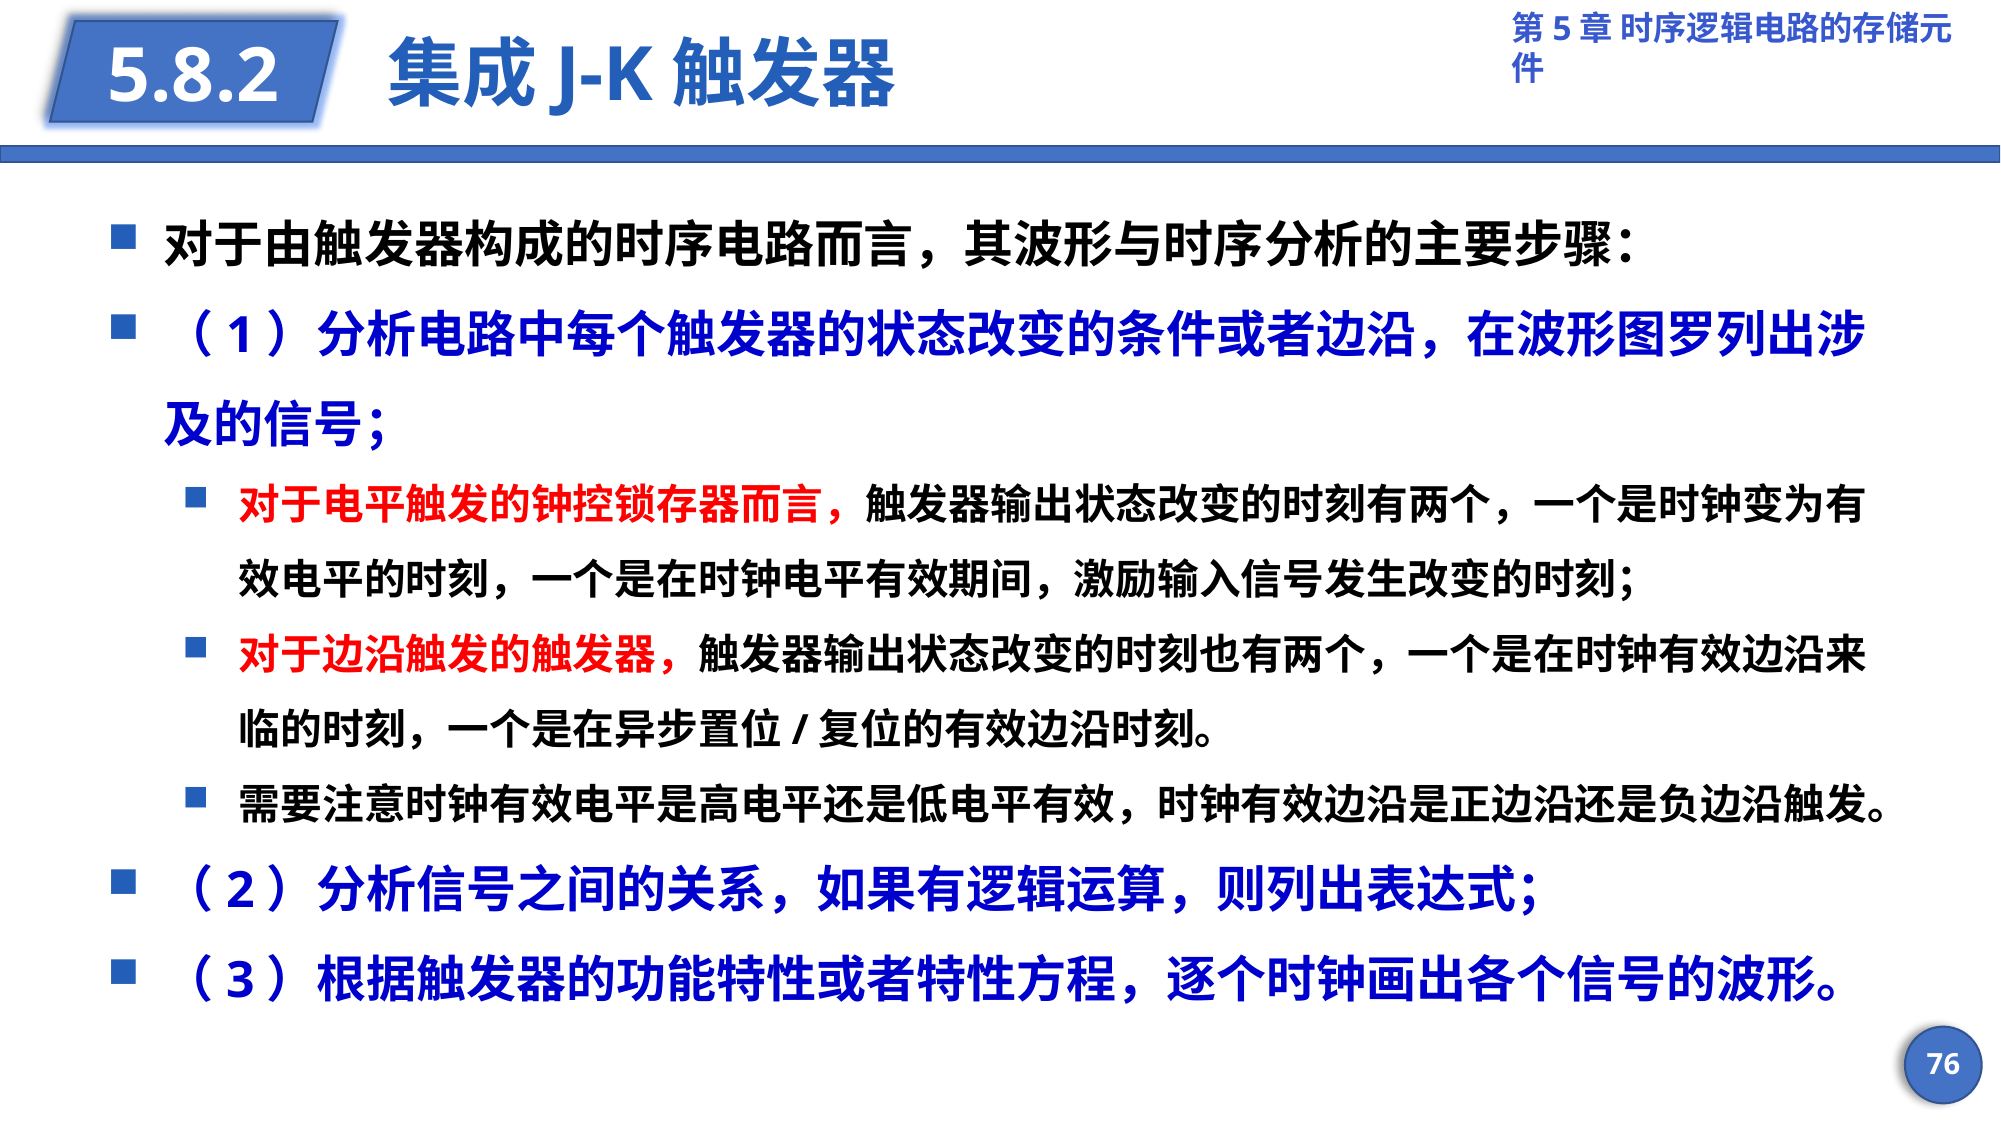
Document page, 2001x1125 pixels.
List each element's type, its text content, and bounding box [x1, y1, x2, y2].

slide_number 76 [1896, 1035, 1990, 1095]
text_box 对于由触发器构成的时序电路而言，其波形与时序分析的主要步骤： （1）分析电路中每个触发器的状态改变的条件或者边沿，在波形图罗列出涉及的信号； 对于电平触发的钟控锁存器而言，触发器输出状态改变的时刻有两个，一个是时钟变为有效电平的时刻，一个是在时钟电平有效期间，激励输入信号发生改变的时刻； 对于边沿触发的触发器，触发器输出状态改变的时刻也有两个，一个是在时钟有效边沿来临的时刻，一个是在异步置位/复位的有效边沿时刻。 需要注意时钟有效电平是高电平还是低电平有效，时钟有效边沿是正边沿还是负边沿触发。 （2）分析信号之间的关系，如果有逻辑运算，则列出表达式； （3）根据触发器的功能特性或者特性方程，逐个时钟画出各个信号的波形。 [92, 175, 1907, 1015]
title 集成J-K触发器 [372, 16, 1324, 137]
text_box 5.8.2 [48, 20, 339, 123]
